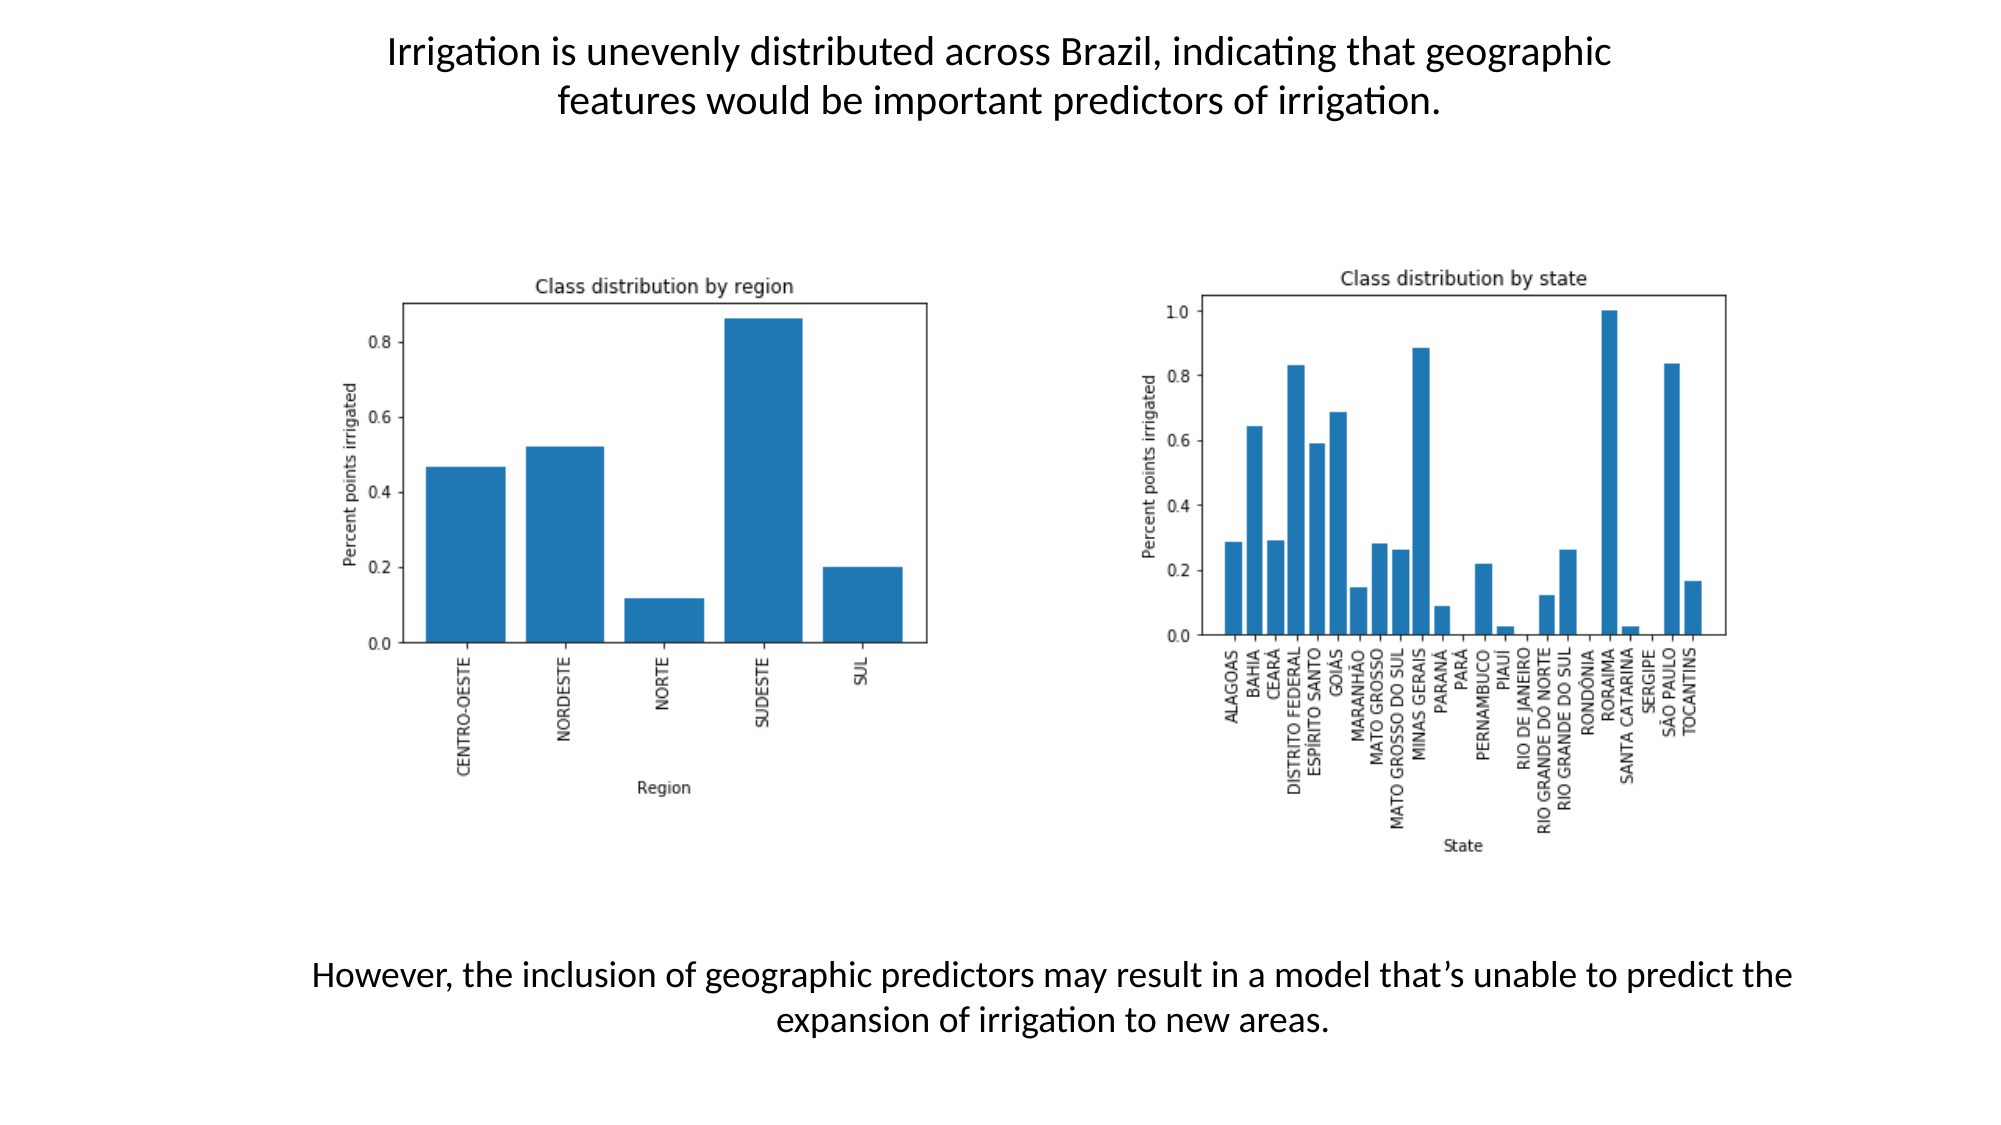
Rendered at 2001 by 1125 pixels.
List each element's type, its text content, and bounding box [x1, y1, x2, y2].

picture [334, 267, 942, 808]
text_box Irrigation is unevenly distributed across Brazil, indicating that geographic features would be important predictors of irrigation. [362, 16, 1638, 131]
text_box However, the inclusion of geographic predictors may result in a model that’s unable to predict the expansion of irrigation to new areas. [273, 942, 1833, 1048]
picture [1132, 259, 1741, 866]
